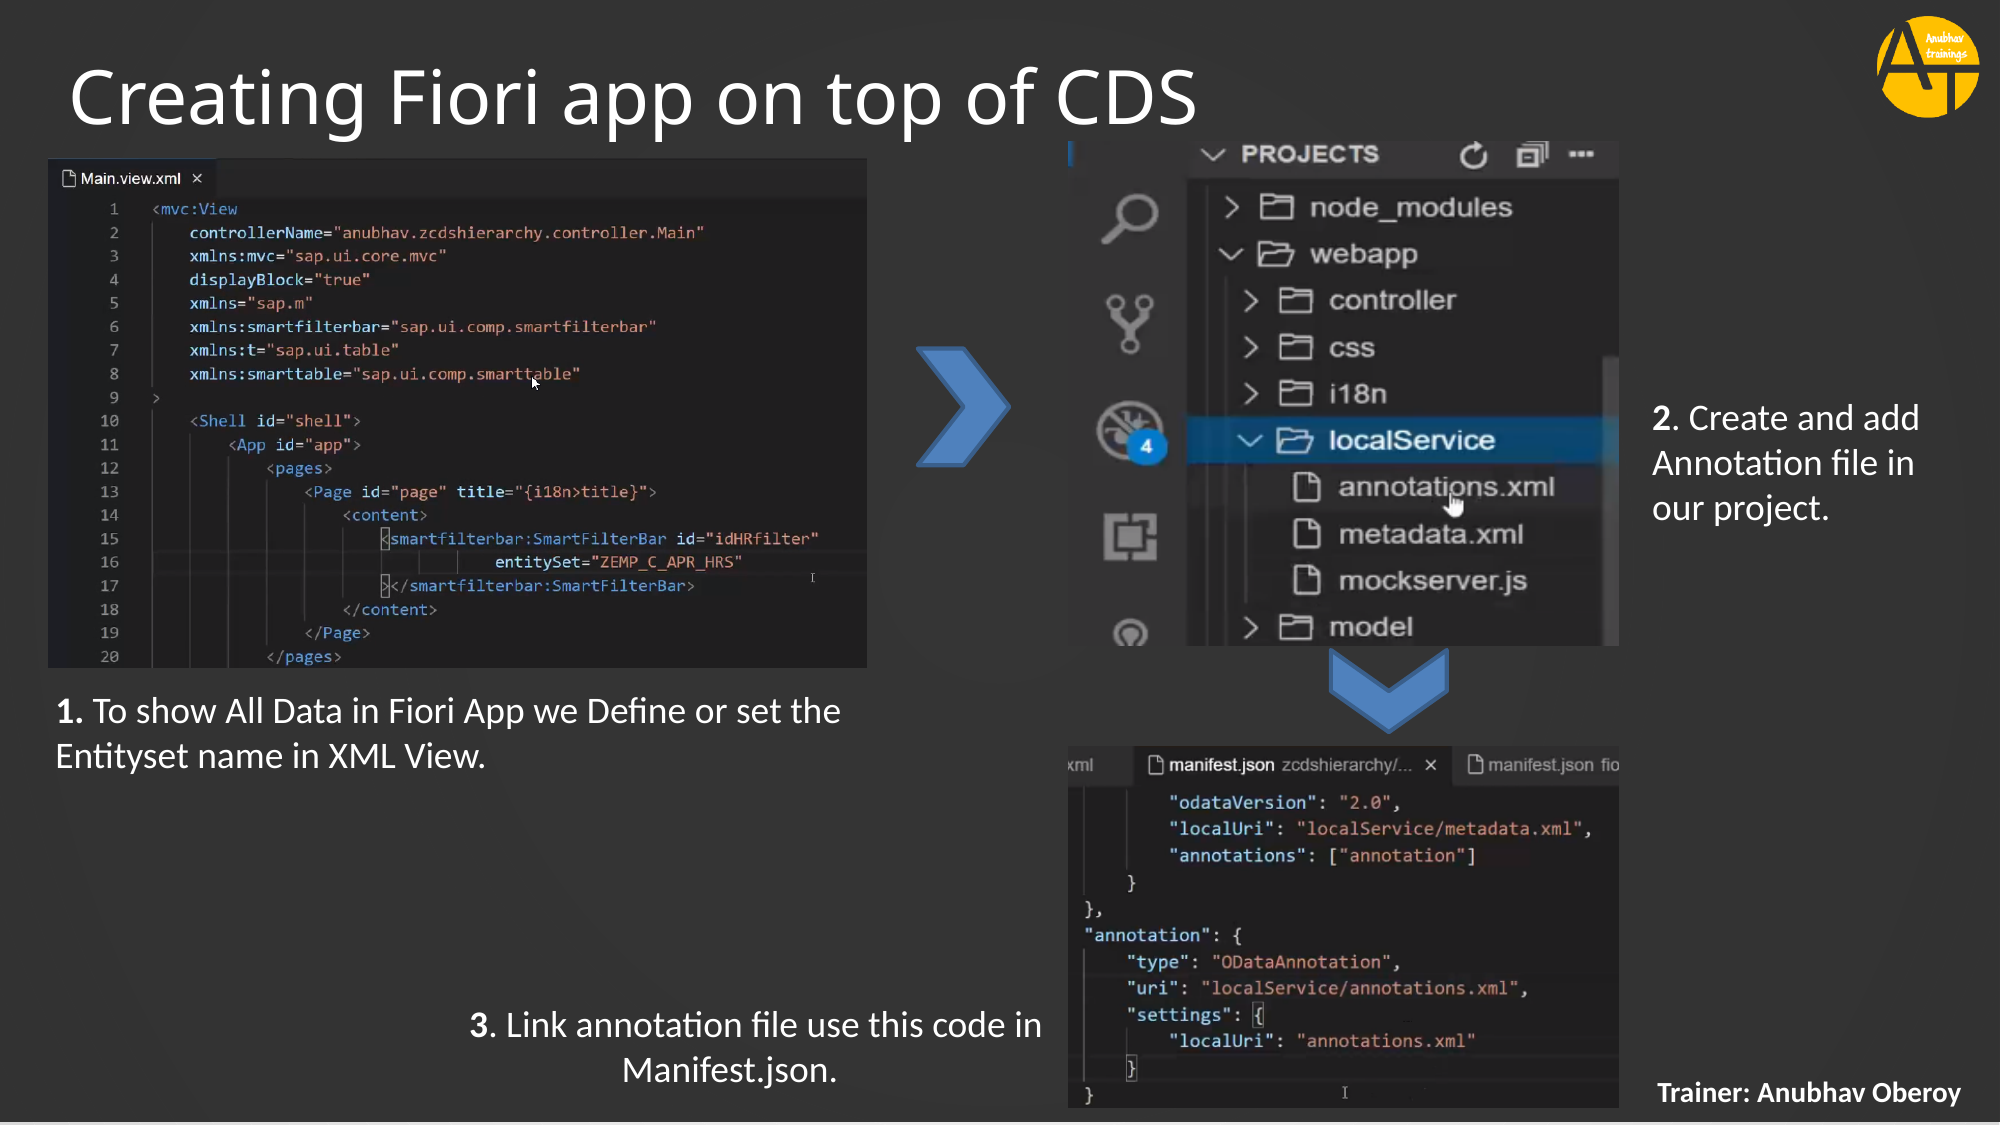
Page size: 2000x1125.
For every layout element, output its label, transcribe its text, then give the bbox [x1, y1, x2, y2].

text_box 2. Create and add Annotation file in our project. [1637, 385, 1960, 536]
picture [1067, 746, 1619, 1108]
text_box [915, 346, 1011, 468]
title Creating Fiori app on top of CDS [48, 36, 1849, 153]
picture [1866, 9, 1985, 126]
text_box [1328, 654, 1449, 734]
picture [48, 158, 868, 668]
text_box [0, 0, 2000, 1124]
footer Trainer: Anubhav Oberoy [1625, 1061, 1994, 1121]
text_box 1. To show All Data in Fiori App we Define or set the Entityset name in XML View. [40, 679, 859, 784]
picture [1067, 140, 1619, 646]
text_box 3. Link annotation file use this code in Manifest.json. [454, 992, 1062, 1098]
